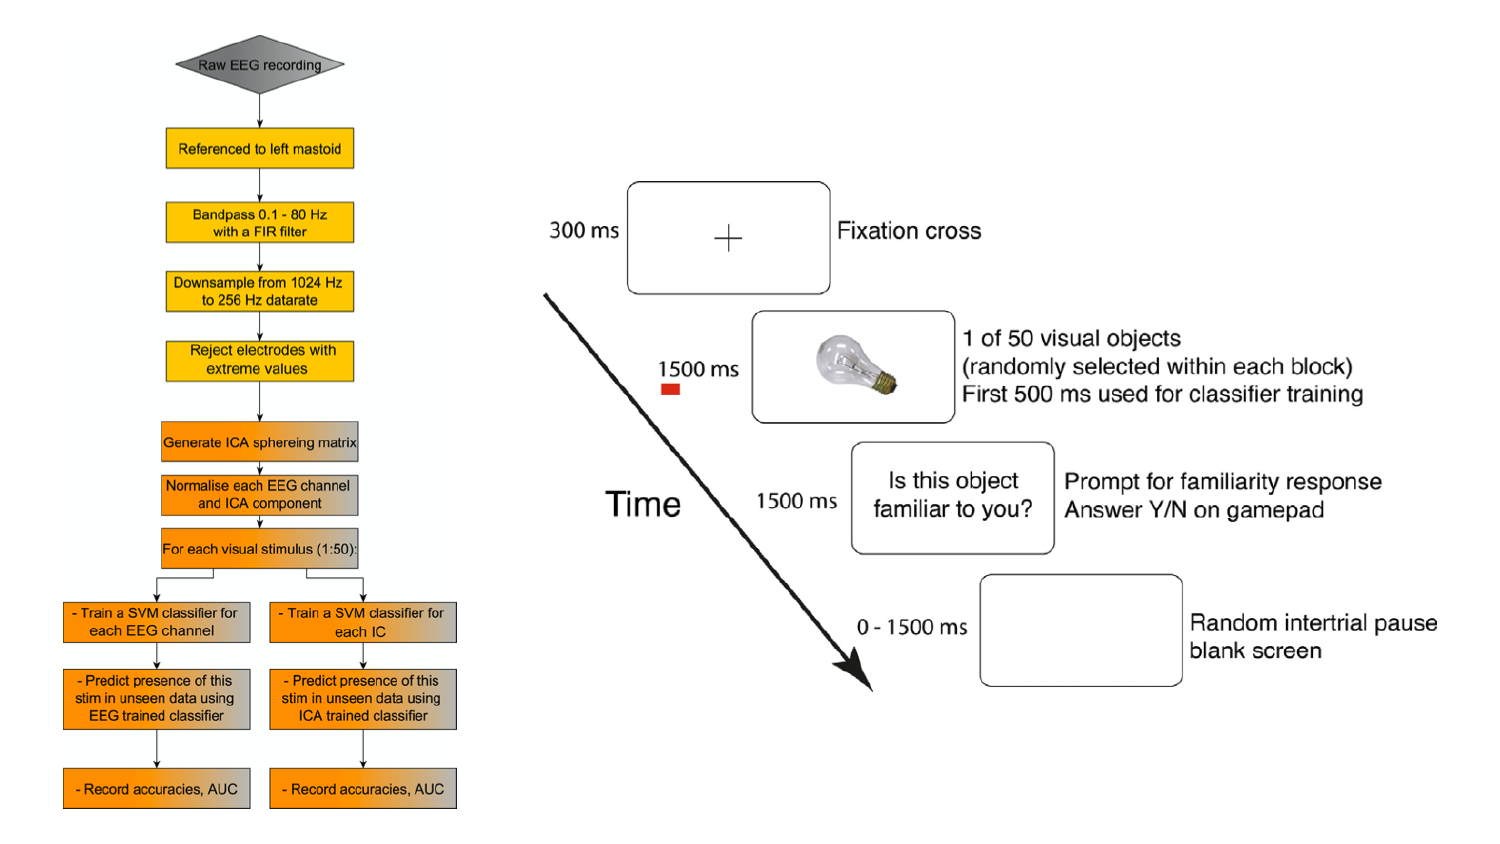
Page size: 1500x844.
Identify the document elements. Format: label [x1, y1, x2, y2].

picture [518, 158, 1476, 713]
picture [24, 24, 494, 819]
